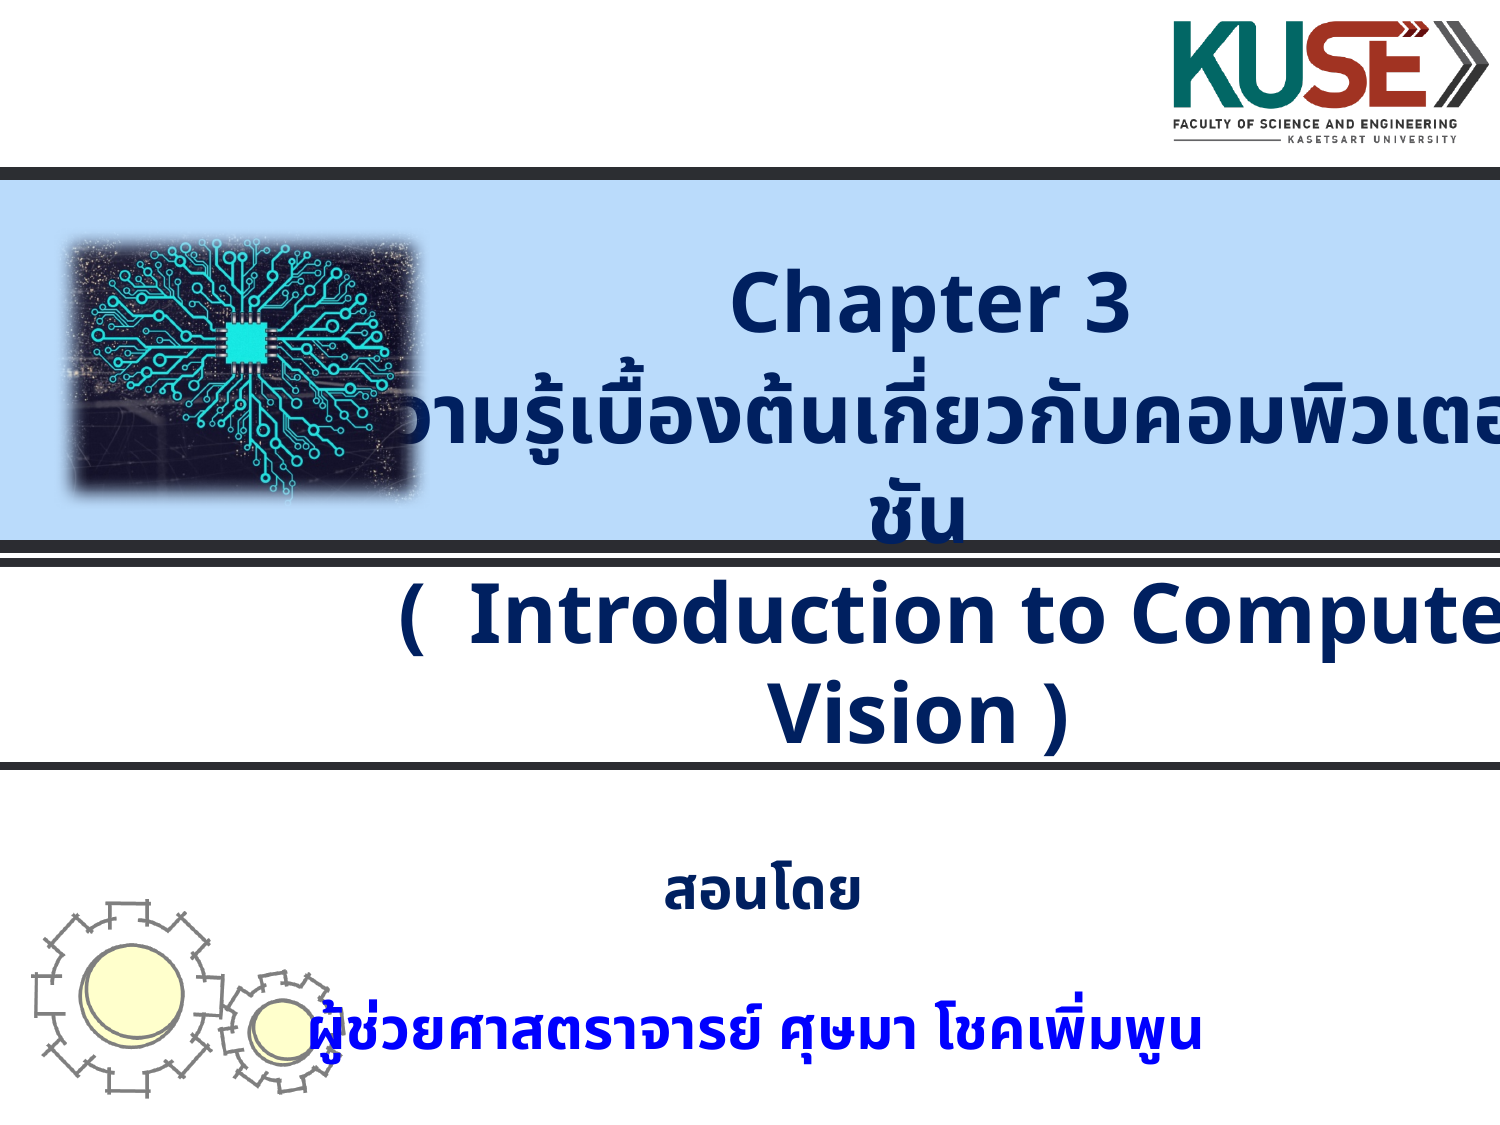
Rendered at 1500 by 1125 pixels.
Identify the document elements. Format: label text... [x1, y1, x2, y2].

picture [0, 762, 1500, 770]
picture [31, 899, 346, 1099]
picture [0, 167, 1500, 553]
text_box สอนโดย ผู้ช่วยศาสตราจารย์ ศุษมา โชคเพิ่มพูน [23, 843, 1500, 1069]
picture [0, 558, 1500, 567]
text_box ความรู้เบื้องต้นเกี่ยวกับคอมพิวเตอร์วิชัน ( Introduction to Computer Vision ) [167, 553, 1500, 558]
picture [1172, 21, 1489, 148]
text_box ความรู้เบื้องต้นเกี่ยวกับคอมพิวเตอร์วิชัน ( Introduction to Computer Vision ) [167, 567, 1500, 762]
